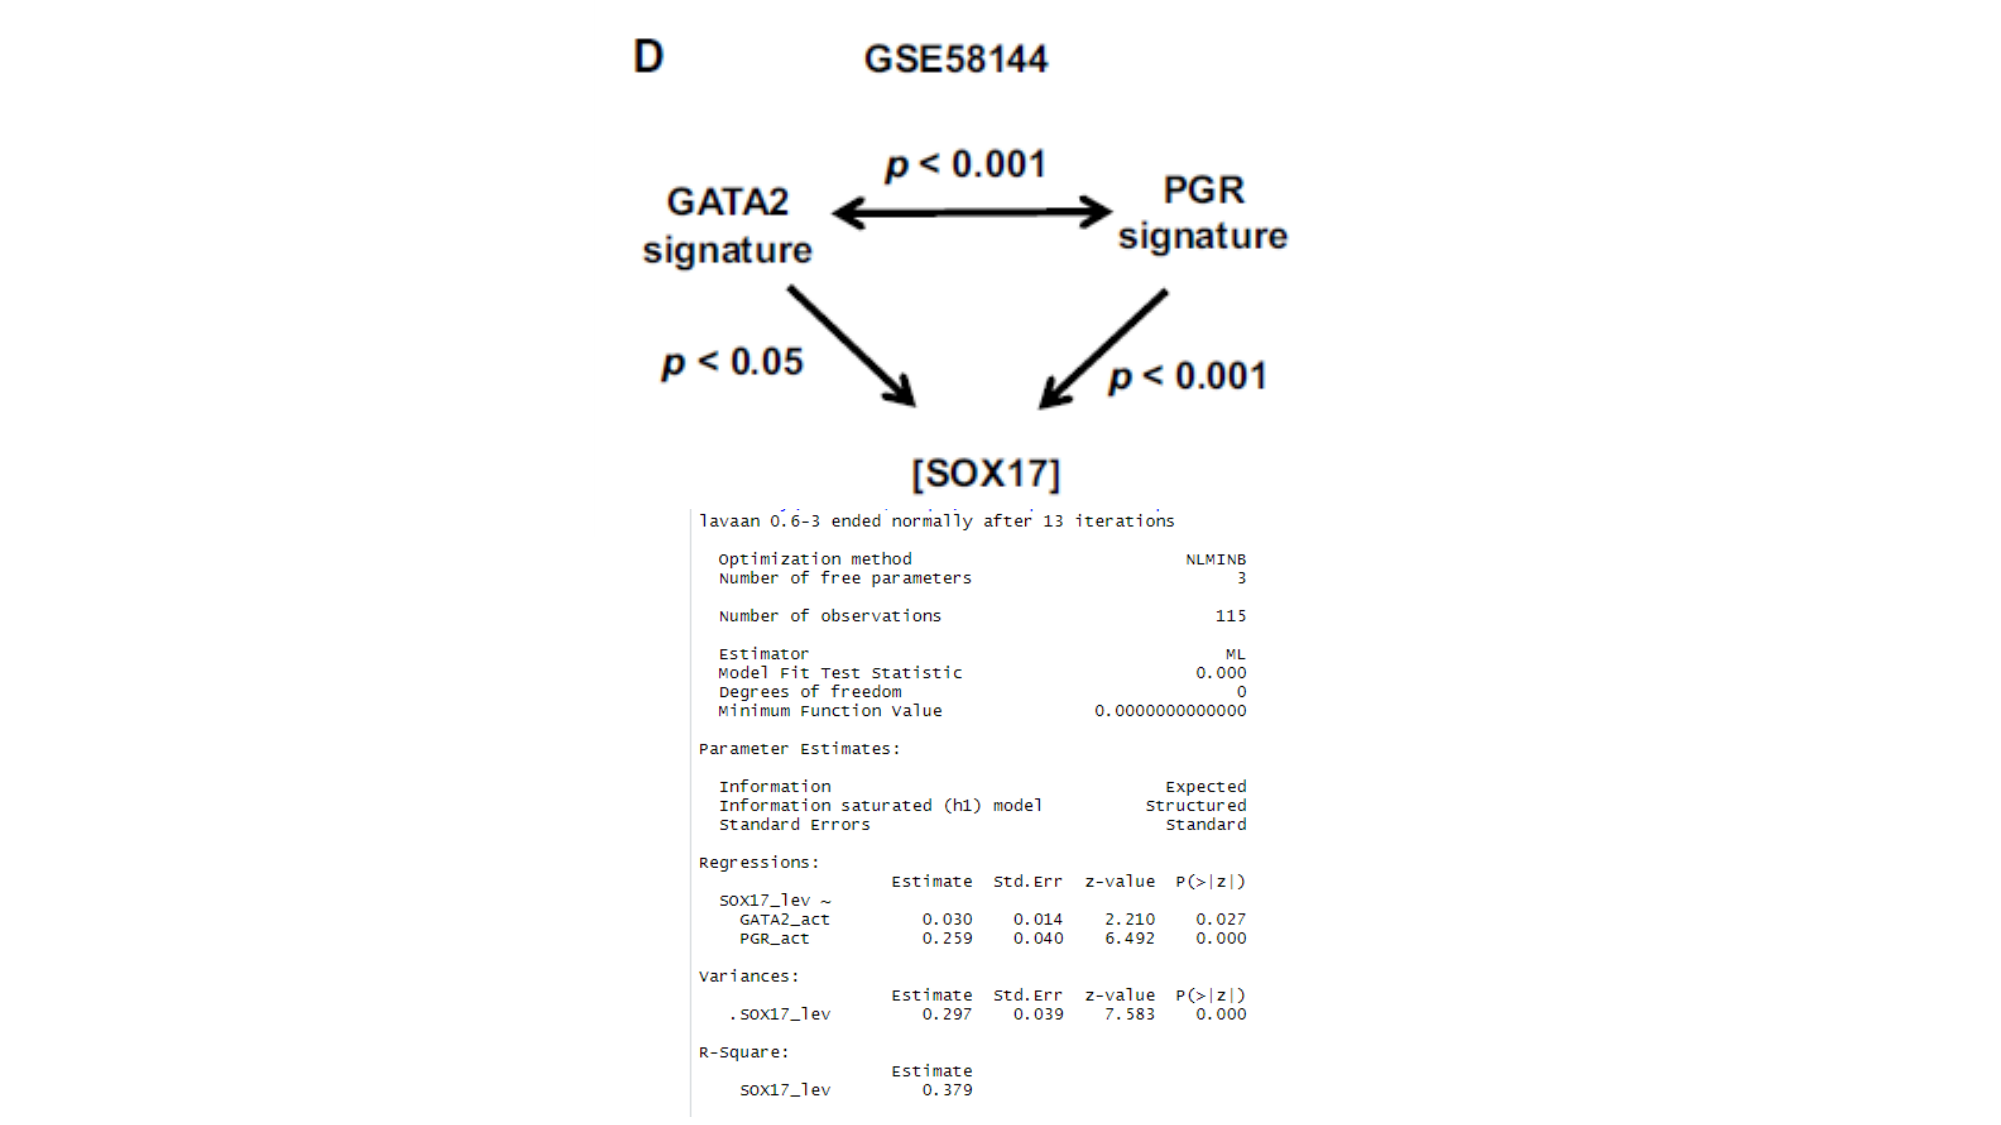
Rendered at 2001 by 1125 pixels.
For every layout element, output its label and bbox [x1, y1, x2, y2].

picture [593, 0, 1361, 1117]
